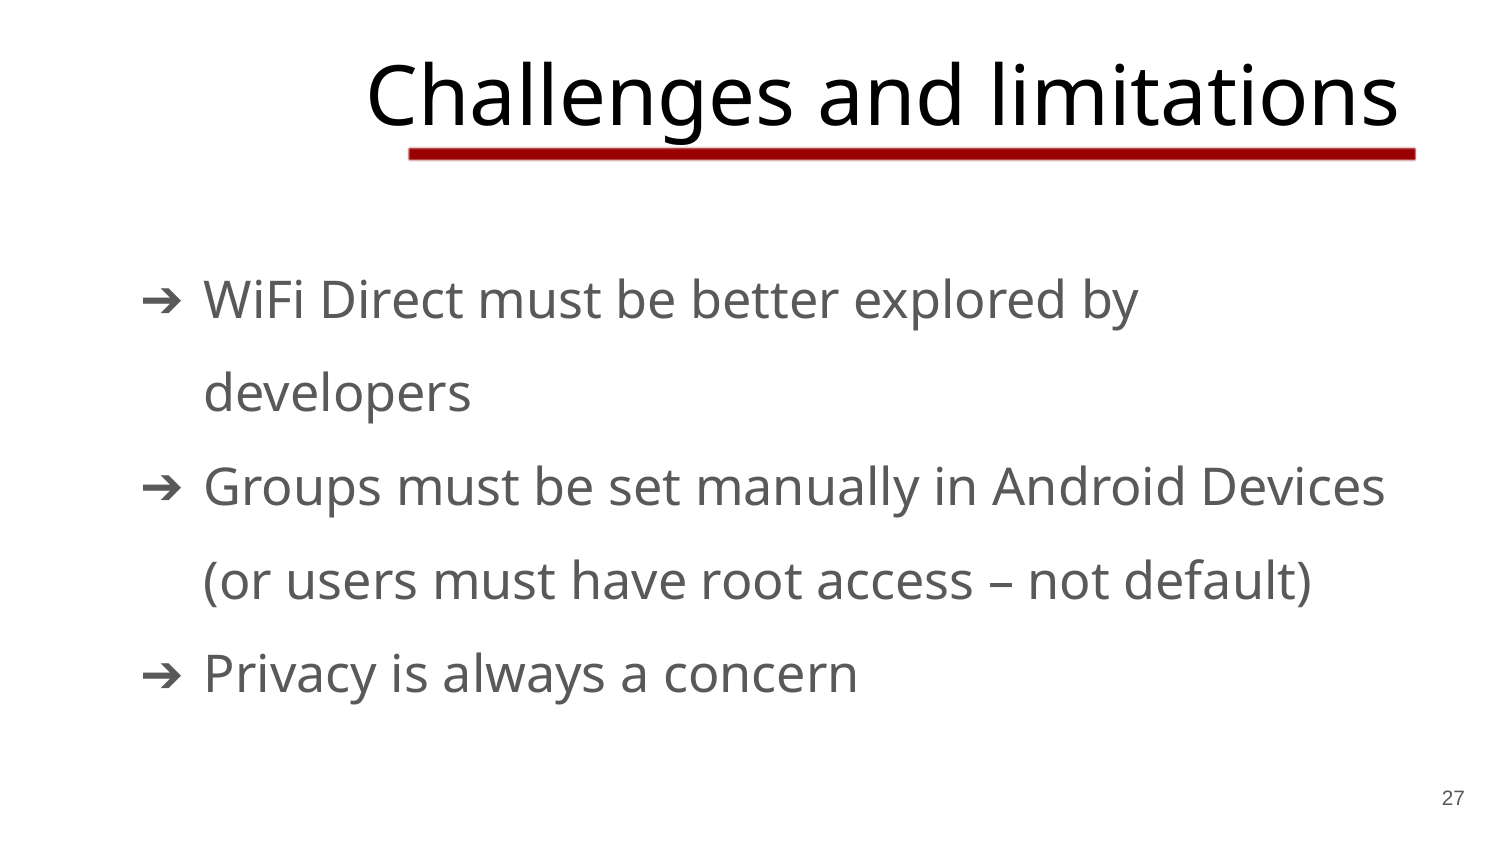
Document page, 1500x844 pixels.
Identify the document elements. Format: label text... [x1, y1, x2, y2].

text_box WiFi Direct must be better explored by developers Groups must be set manually in Android Devices (or users must have root access – not default) Privacy is always a concern [113, 219, 1417, 737]
subtitle Challenges and limitations [76, 27, 1417, 158]
slide_number ‹#› [1389, 764, 1480, 830]
picture [401, 144, 1417, 168]
